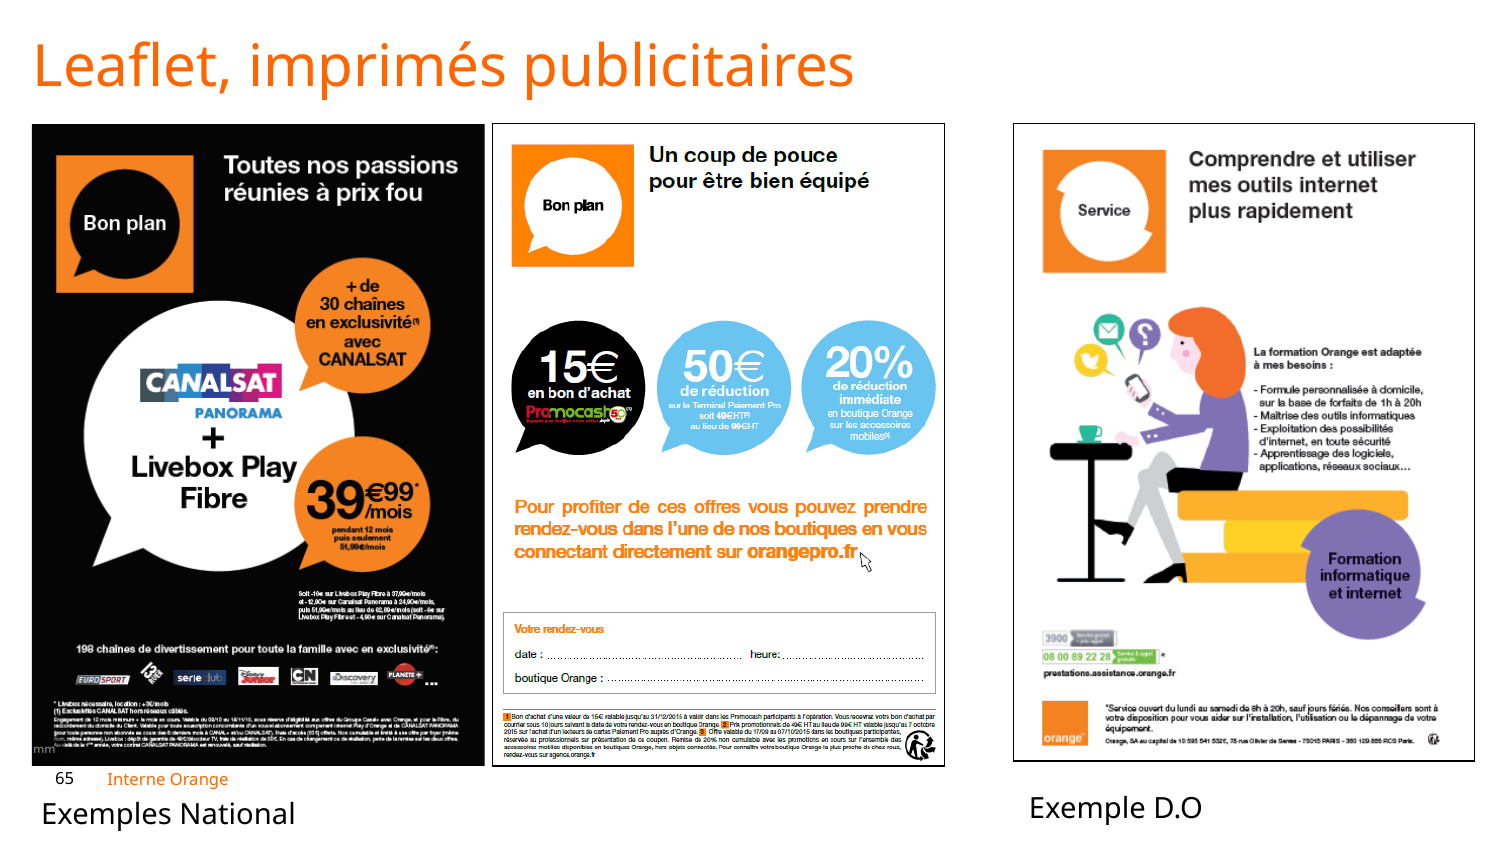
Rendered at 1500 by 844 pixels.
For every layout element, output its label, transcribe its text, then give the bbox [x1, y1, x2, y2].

picture [31, 124, 485, 766]
picture [1014, 124, 1474, 761]
text_box Exemple D.O [1014, 782, 1500, 833]
text_box Leaflet, imprimés publicitaires [17, 20, 1470, 106]
picture [493, 124, 944, 766]
text_box Exemples National [26, 787, 523, 838]
